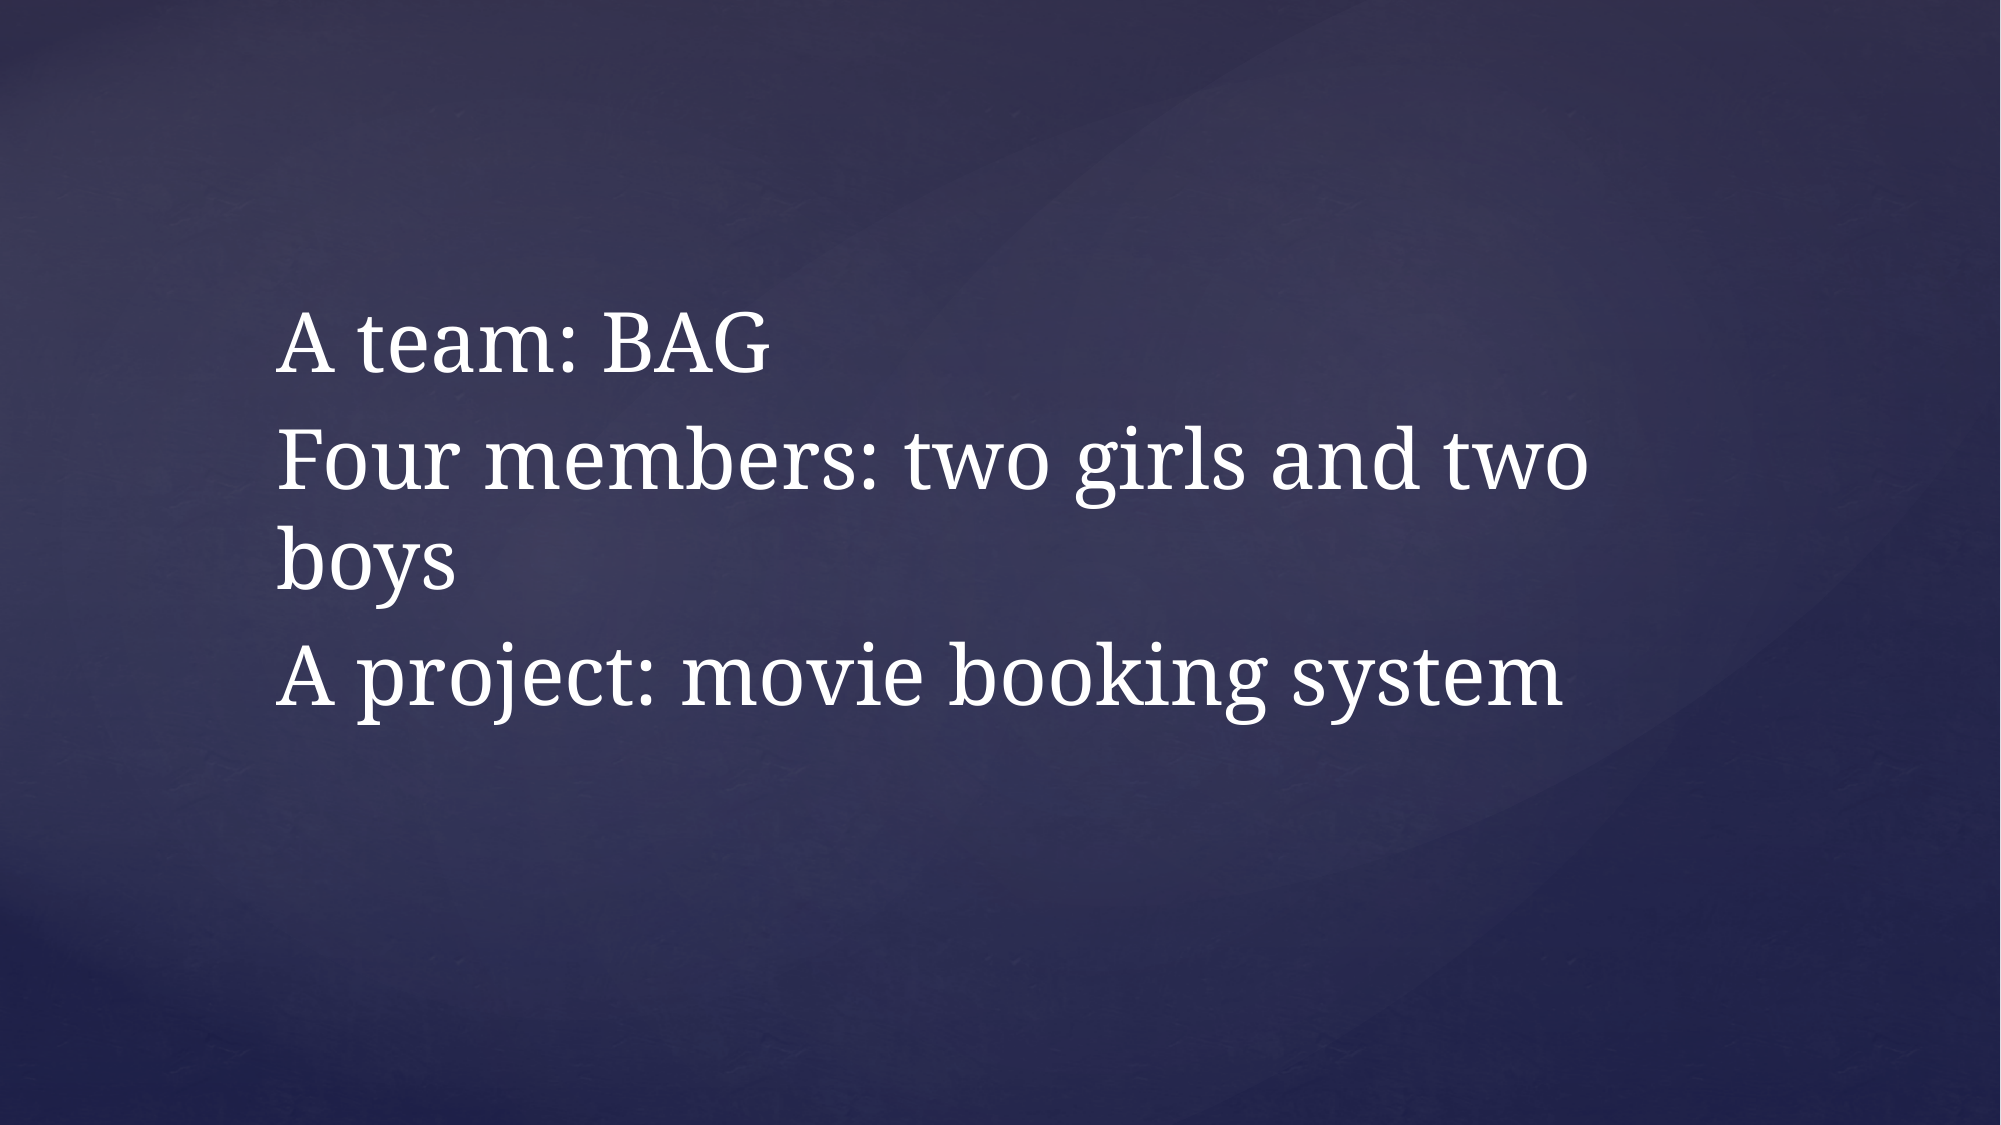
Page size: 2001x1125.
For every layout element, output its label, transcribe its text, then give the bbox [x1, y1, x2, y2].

list A team: BAG Four members: two girls and two boys A project: movie booking system [258, 136, 1790, 876]
